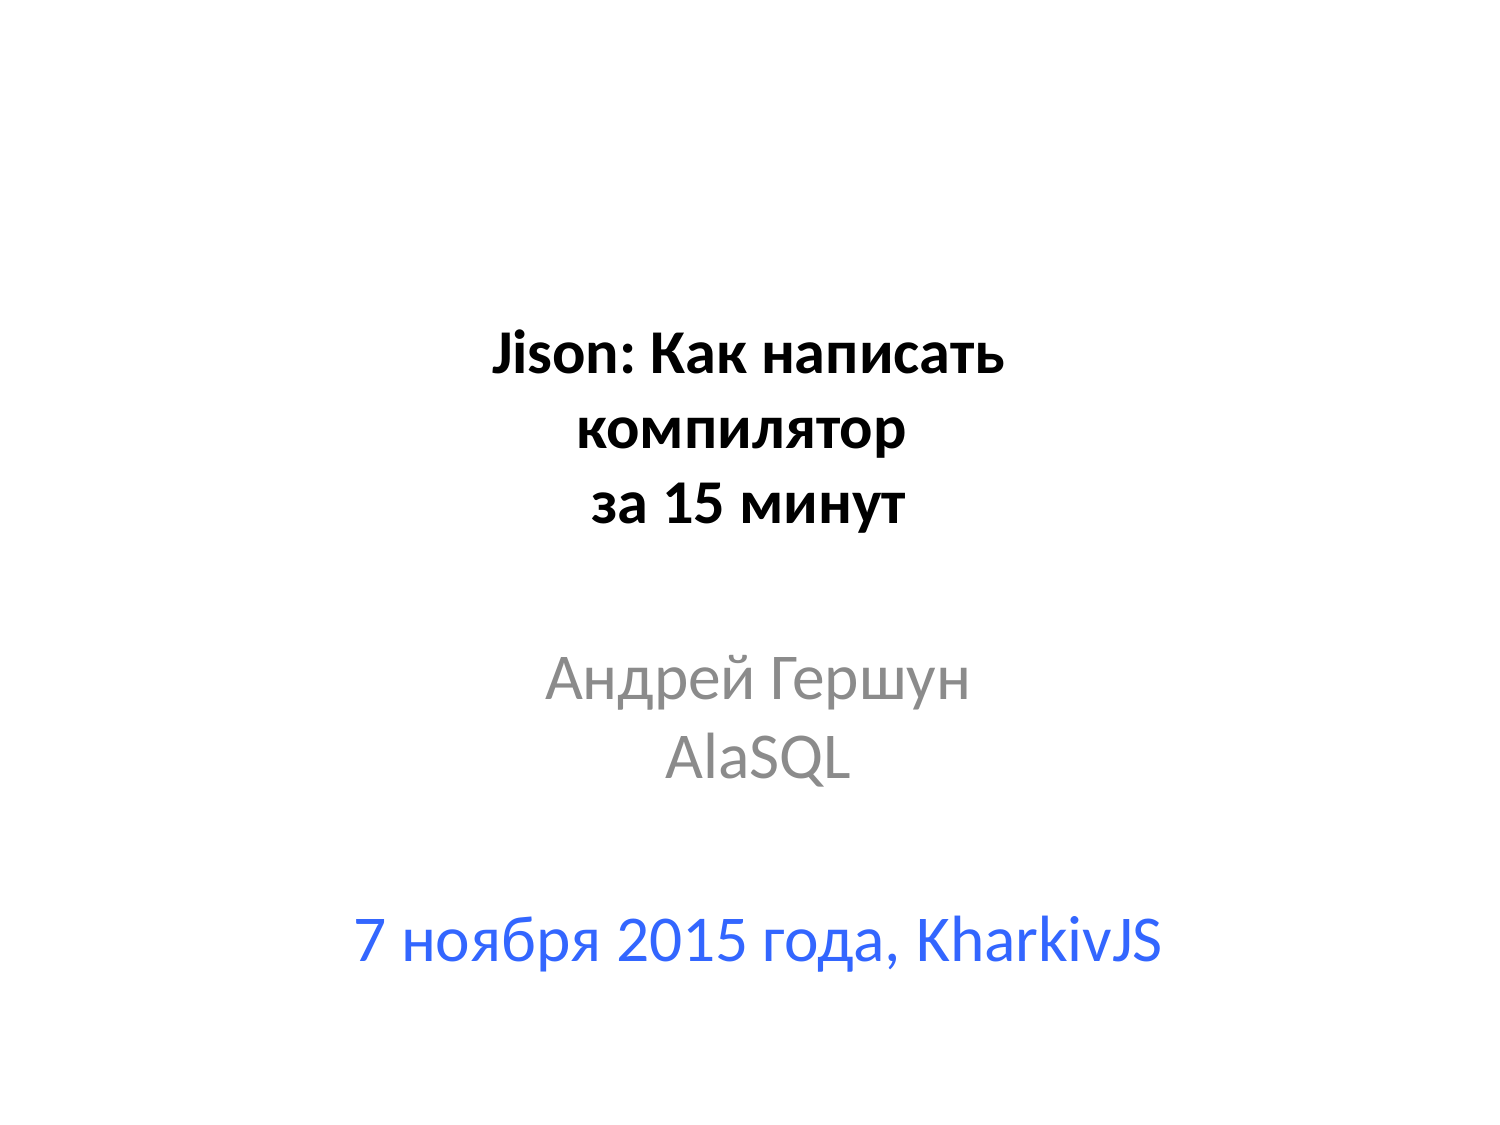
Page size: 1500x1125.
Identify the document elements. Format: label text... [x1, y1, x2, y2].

title Jison: Как написать компилятор за 15 минут [332, 303, 1166, 545]
subtitle Андрей Гершун AlaSQL 7 ноября 2015 года, KharkivJS [313, 626, 1203, 983]
